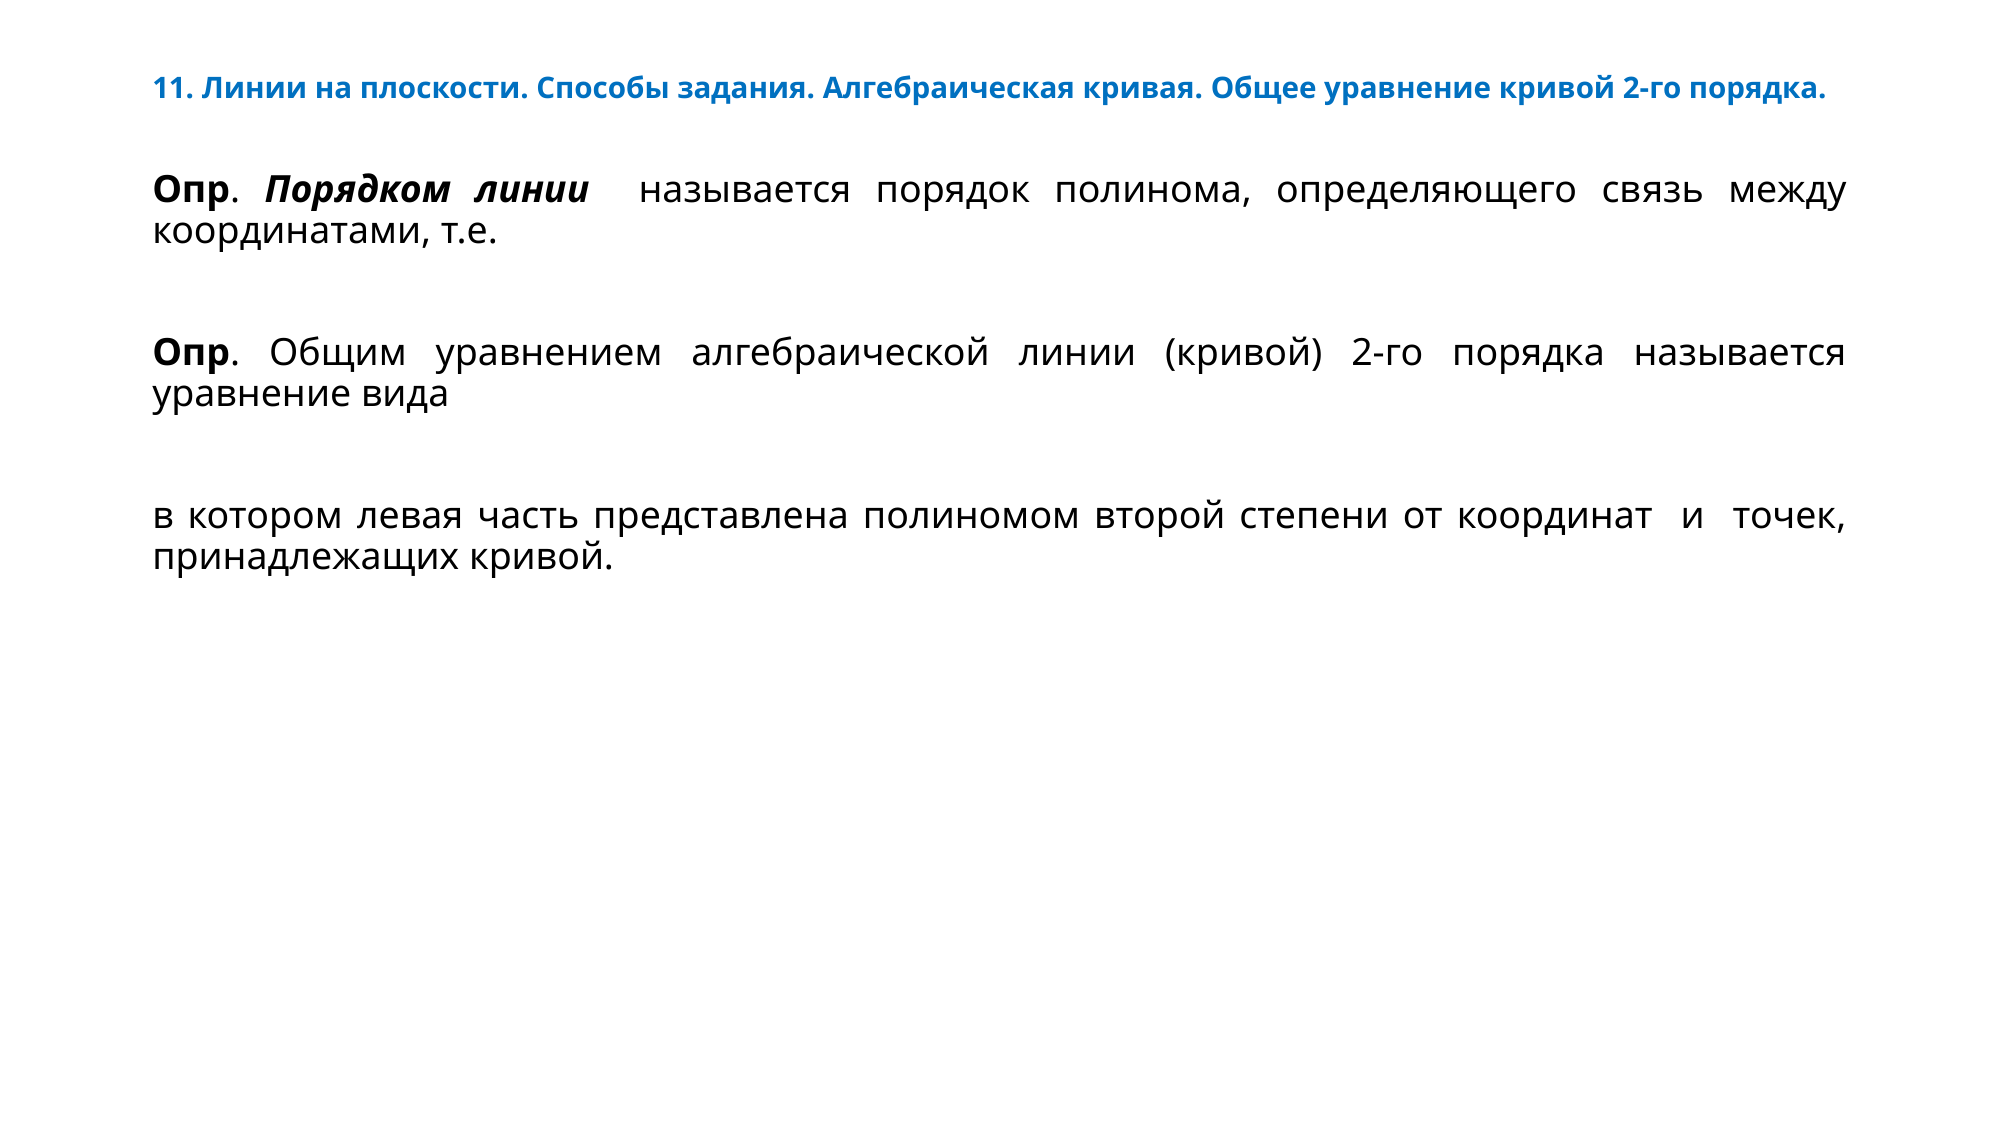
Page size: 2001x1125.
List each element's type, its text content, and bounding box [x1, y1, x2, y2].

title 11. Линии на плоскости. Способы задания. Алгебраическая кривая. Общее уравнение кривой 2-го порядка. [137, 65, 1863, 141]
